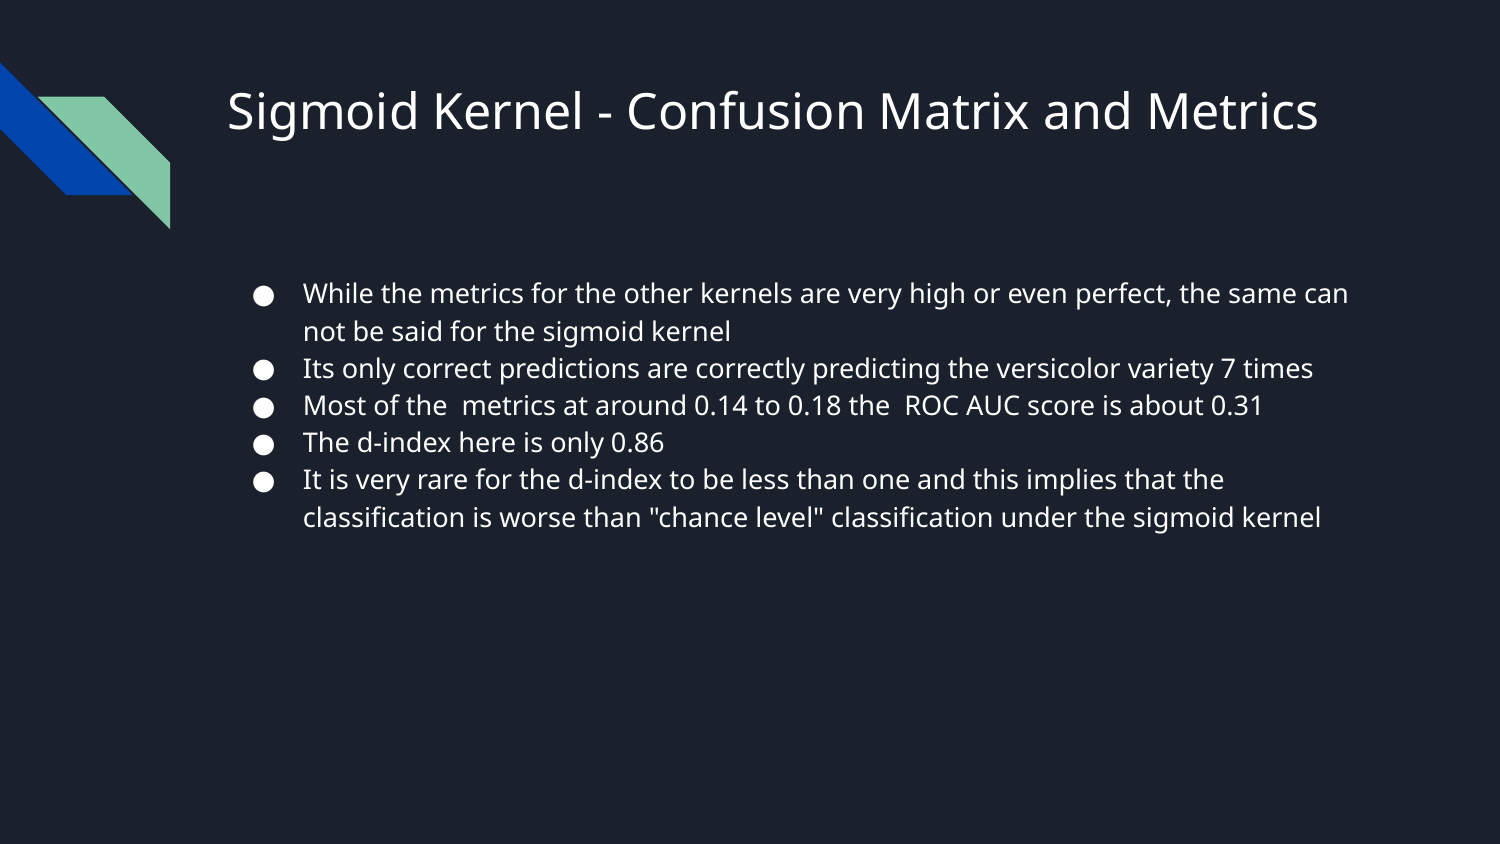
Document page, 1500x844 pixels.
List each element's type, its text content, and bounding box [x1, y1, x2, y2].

list While the metrics for the other kernels are very high or even perfect, the same can not be said for the sigmoid kernel Its only correct predictions are correctly predicting the versicolor variety 7 times Most of the metrics at around 0.14 to 0.18 the ROC AUC score is about 0.31 The d-index here is only 0.86 It is very rare for the d-index to be less than one and this implies that the classification is worse than "chance level" classification under the sigmoid kernel [212, 257, 1368, 735]
title Sigmoid Kernel - Confusion Matrix and Metrics [212, 64, 1368, 215]
